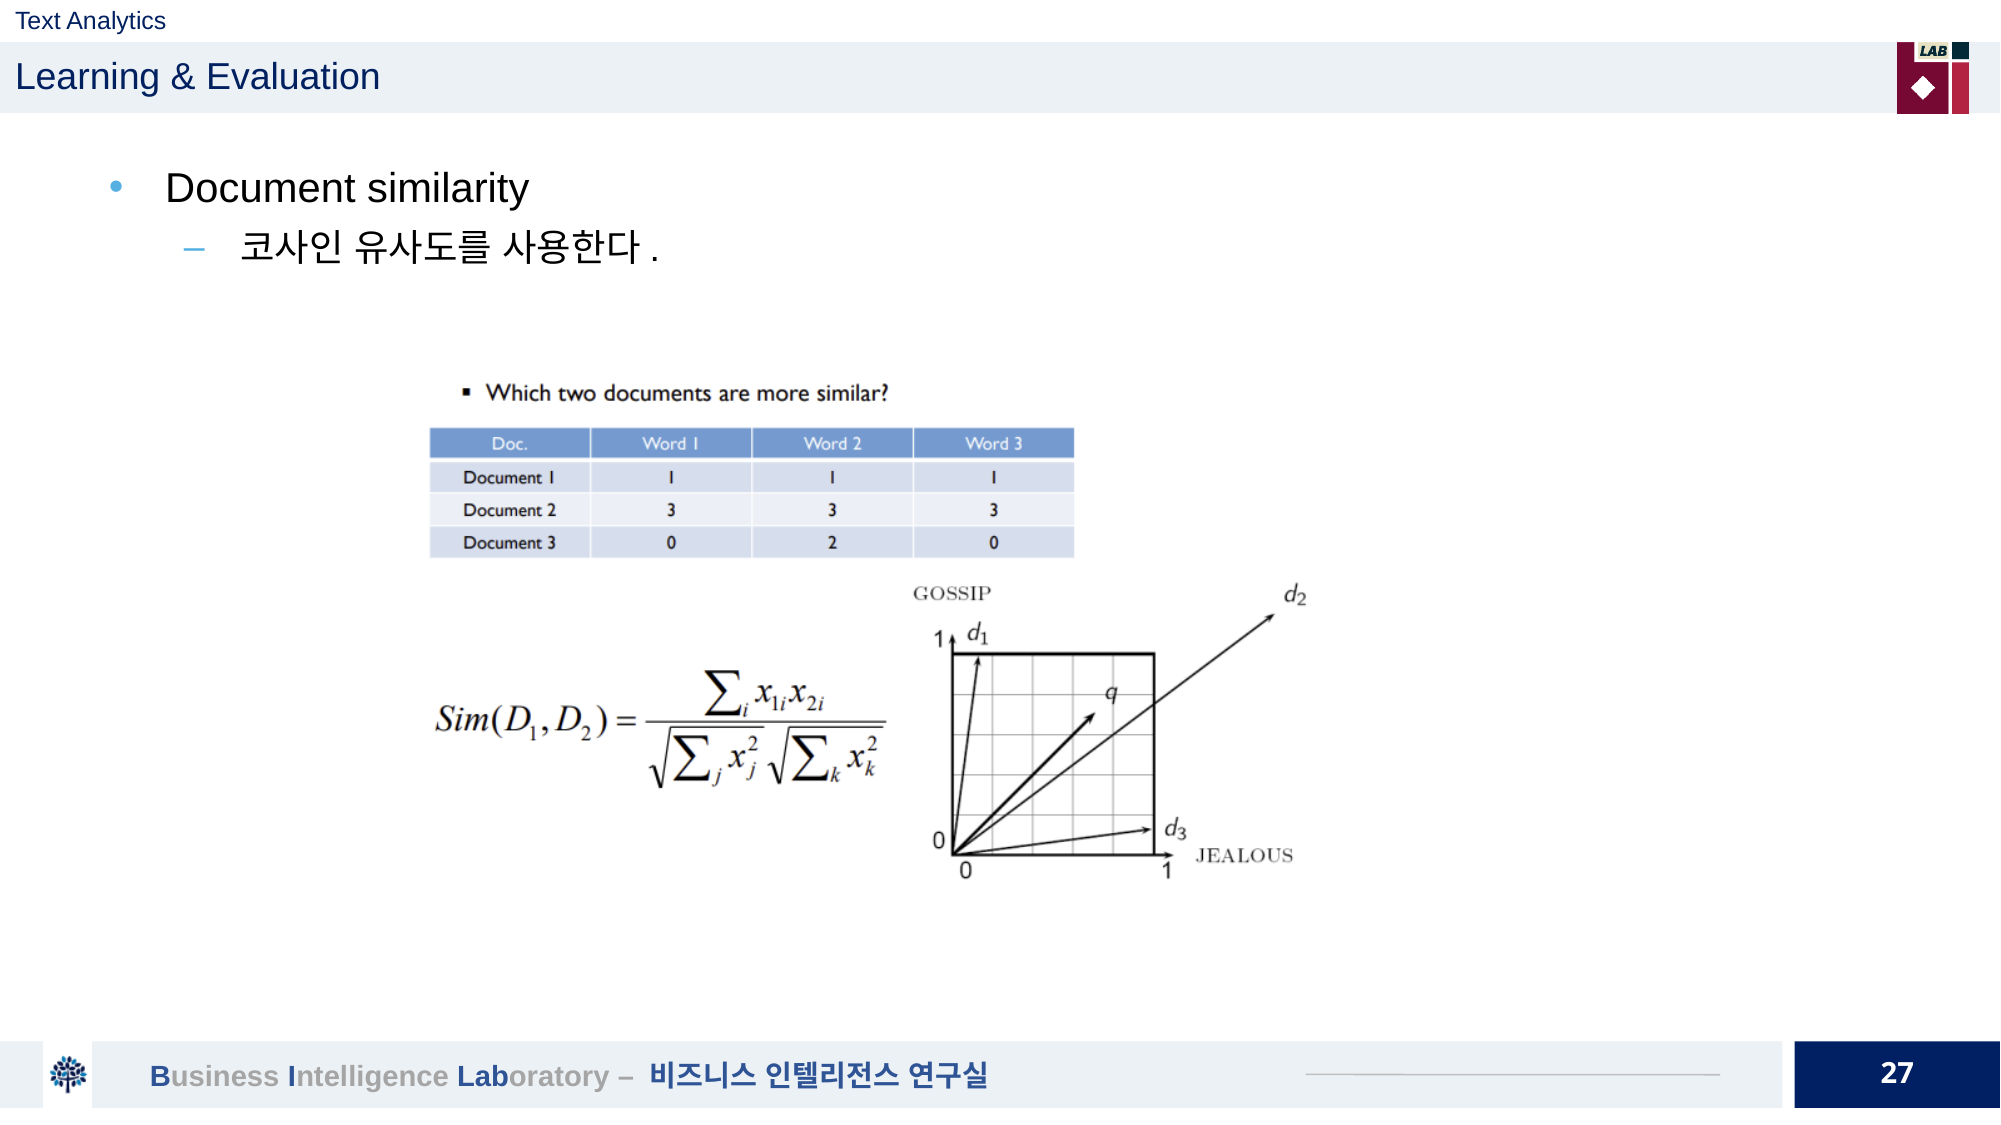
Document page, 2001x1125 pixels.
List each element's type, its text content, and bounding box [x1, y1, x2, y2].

picture [1897, 41, 1969, 114]
picture [387, 362, 1376, 931]
slide_number 27 [1825, 1044, 1970, 1105]
title Text Analytics [0, 0, 598, 42]
subtitle Learning & Evaluation [0, 42, 1326, 113]
list Document similarity 코사인 유사도를 사용한다. [73, 138, 1927, 1028]
picture [43, 1041, 92, 1108]
